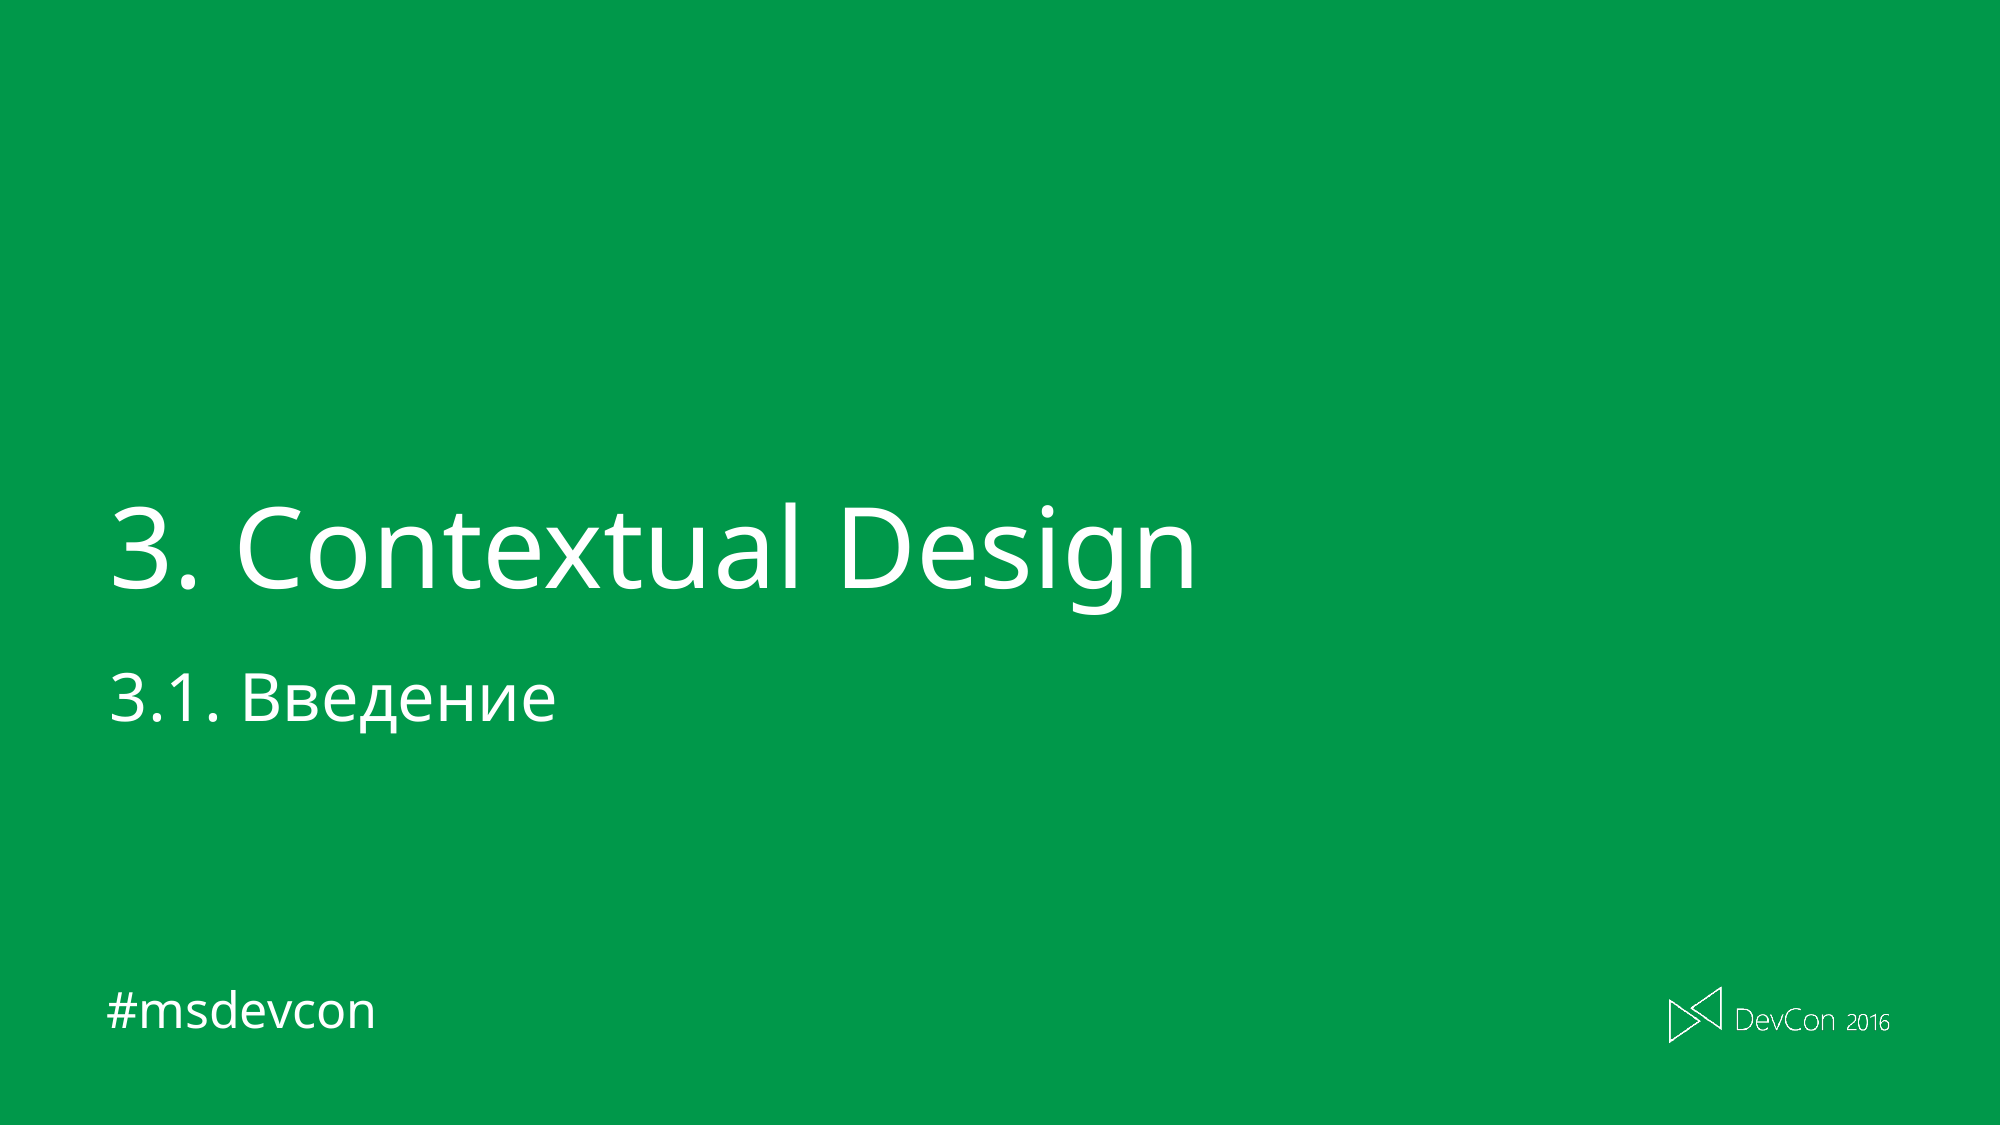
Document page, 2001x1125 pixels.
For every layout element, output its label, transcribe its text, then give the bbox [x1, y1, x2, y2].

picture [1649, 964, 1909, 1061]
title 3. Contextual Design [109, 236, 1705, 621]
subtitle 3.1. Введение [109, 647, 1705, 920]
